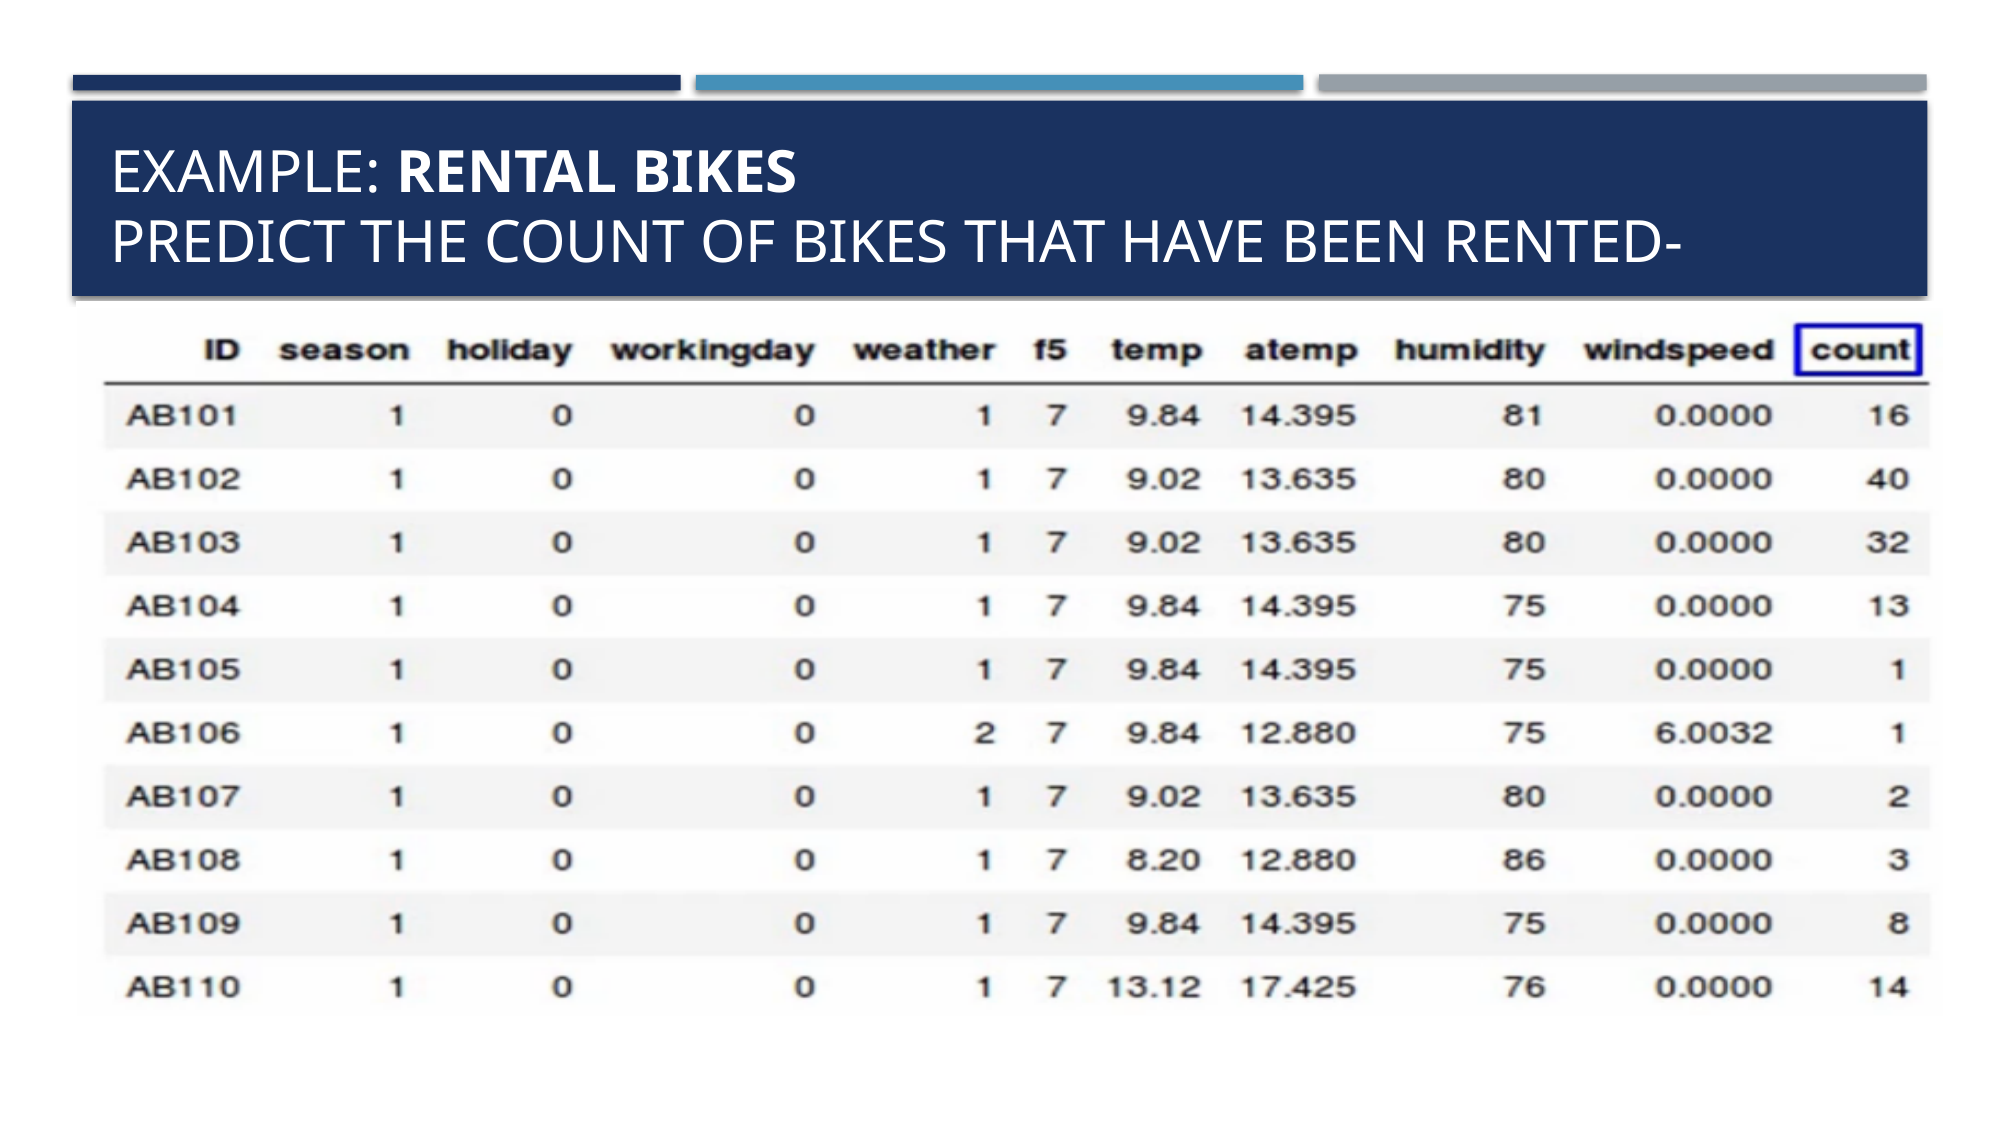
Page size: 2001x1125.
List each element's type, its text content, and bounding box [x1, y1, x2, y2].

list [75, 300, 1944, 1023]
title Example: rental bikes predict the count of bikes that have been rented- [95, 115, 1905, 282]
